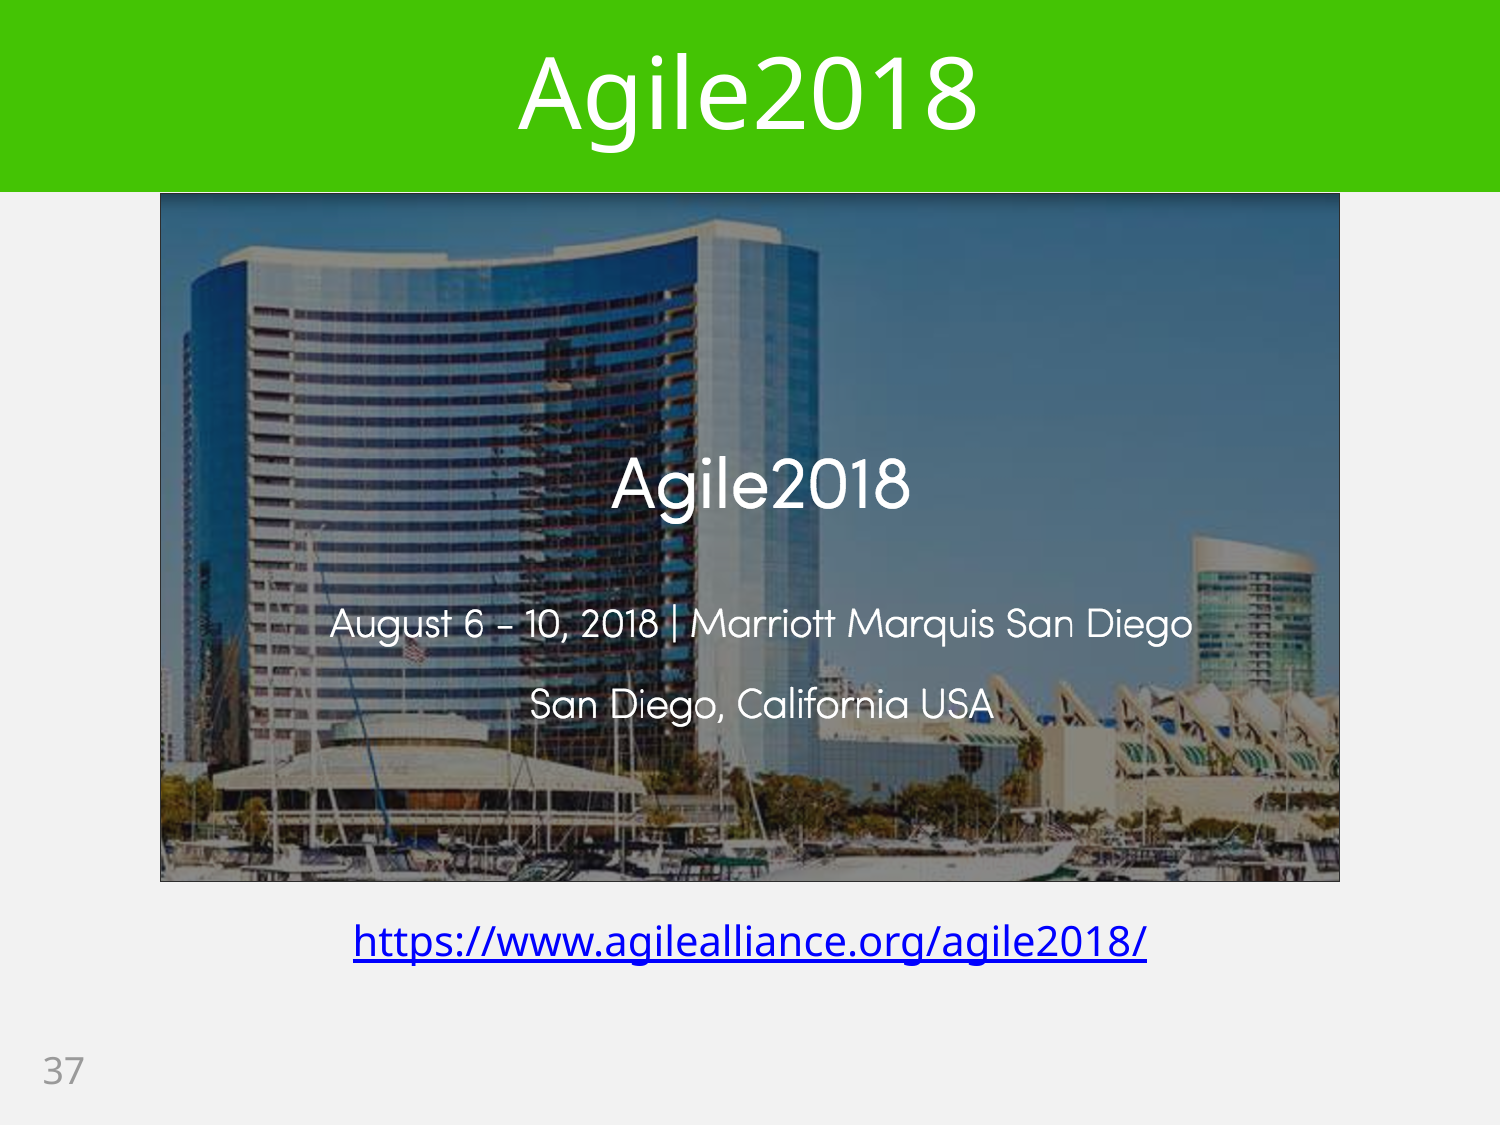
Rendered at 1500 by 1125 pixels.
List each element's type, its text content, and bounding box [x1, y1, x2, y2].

slide_number 37 [27, 1042, 146, 1102]
picture [160, 193, 1340, 882]
title Agile2018 [0, 53, 1500, 140]
text_box https://www.agilealliance.org/agile2018/ [103, 881, 1397, 1000]
